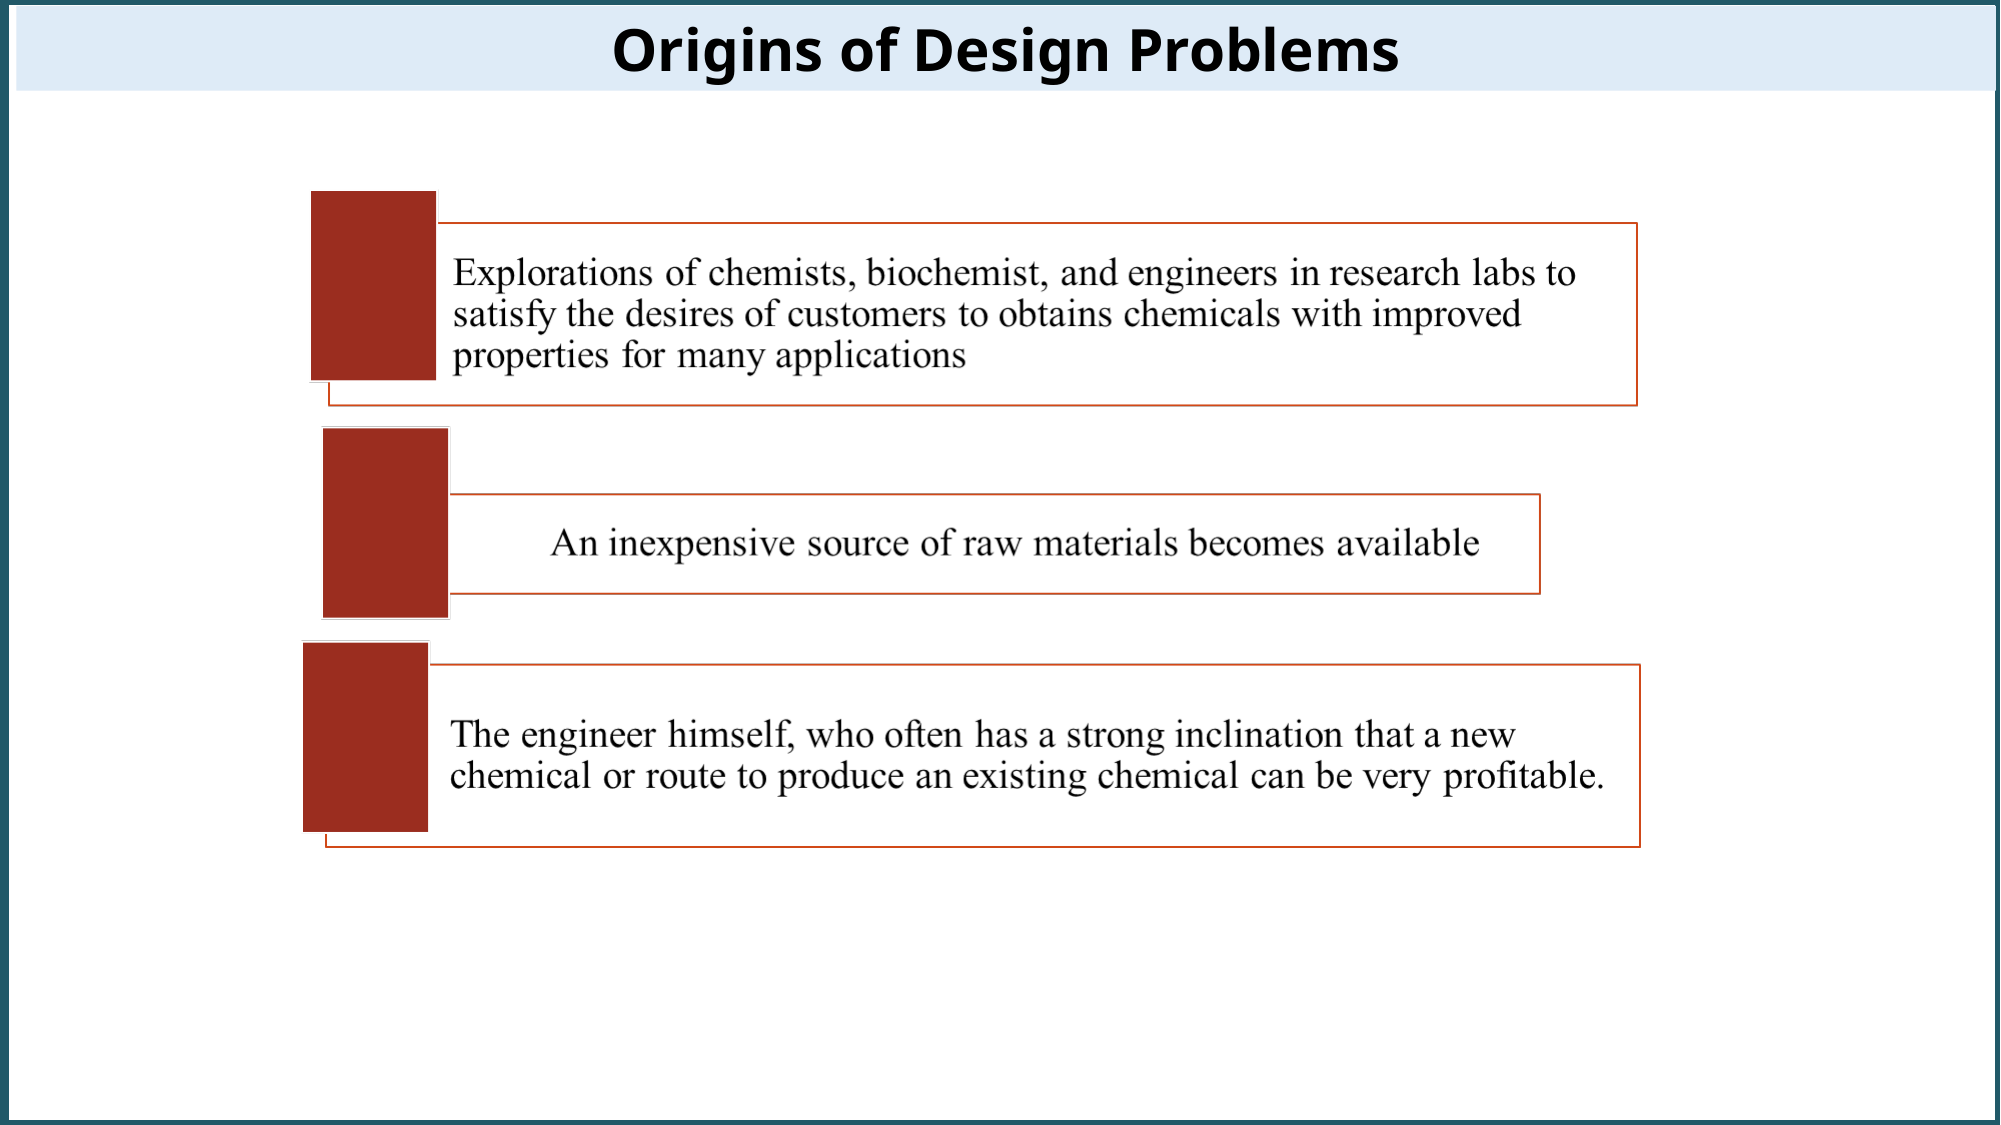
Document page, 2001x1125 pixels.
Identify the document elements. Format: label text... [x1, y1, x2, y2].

text_box [4, 0, 2000, 1125]
picture [301, 188, 1666, 857]
text_box Origins of Design Problems [16, 5, 1996, 91]
